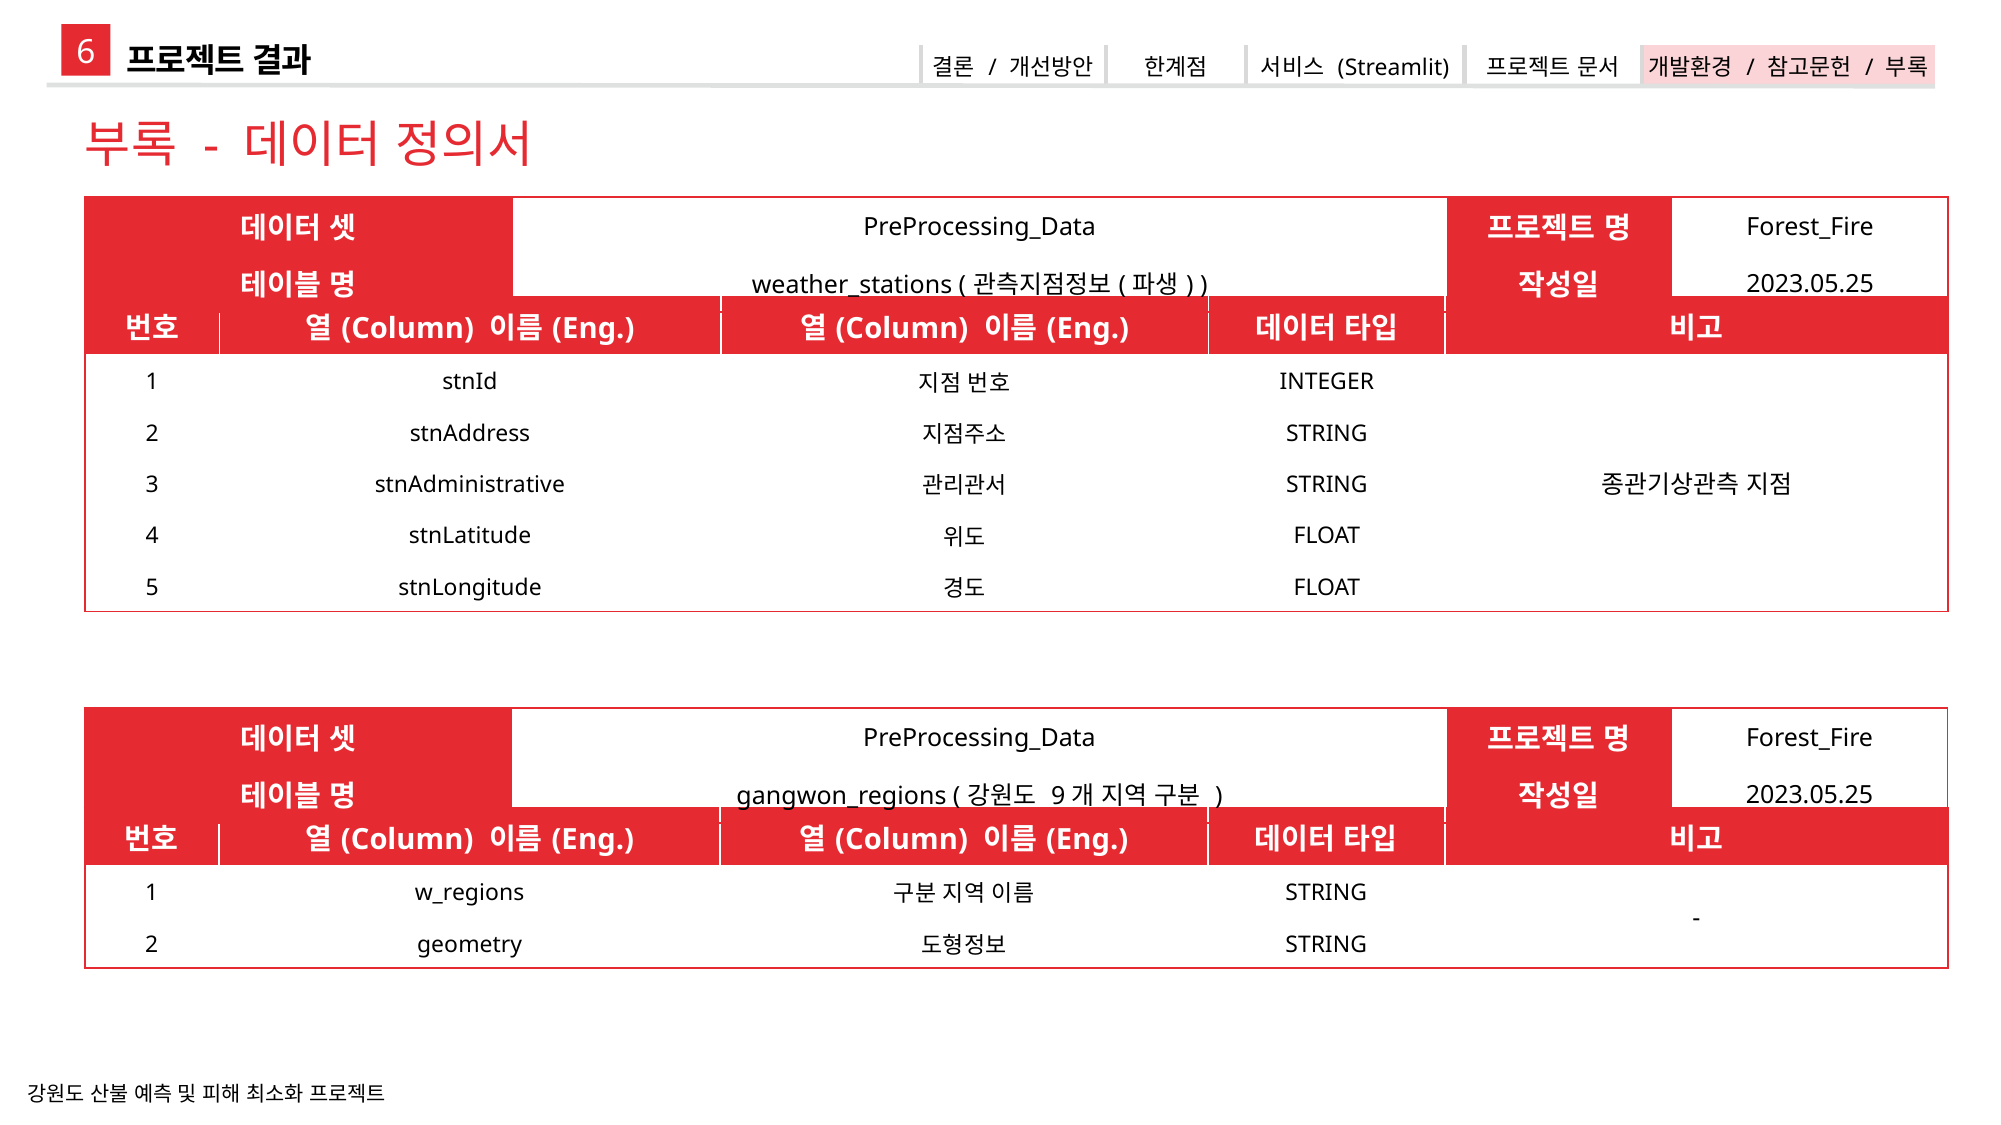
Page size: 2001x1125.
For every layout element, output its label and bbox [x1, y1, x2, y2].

table_header [220, 824, 719, 865]
table_cell [86, 254, 1947, 311]
table_header [923, 45, 1104, 83]
table_header [1248, 45, 1462, 83]
table_header [1644, 45, 1935, 83]
table_header [1209, 313, 1444, 354]
table_cell [86, 354, 1947, 611]
table_header [722, 313, 1208, 354]
table_header [220, 313, 720, 354]
table_header [86, 313, 219, 354]
table_header [1209, 824, 1444, 865]
table_header [86, 709, 1947, 765]
text_box [27, 1081, 386, 1107]
table_header [1467, 45, 1640, 83]
table_cell [86, 765, 1947, 822]
text_box [61, 24, 314, 79]
text_box [85, 112, 557, 173]
table_header [1446, 824, 1947, 865]
table_header [1108, 45, 1244, 83]
table_header [86, 198, 1947, 254]
table_header [721, 824, 1207, 865]
table_header [1446, 313, 1947, 354]
table_header [86, 824, 218, 865]
table_cell [86, 865, 1947, 967]
